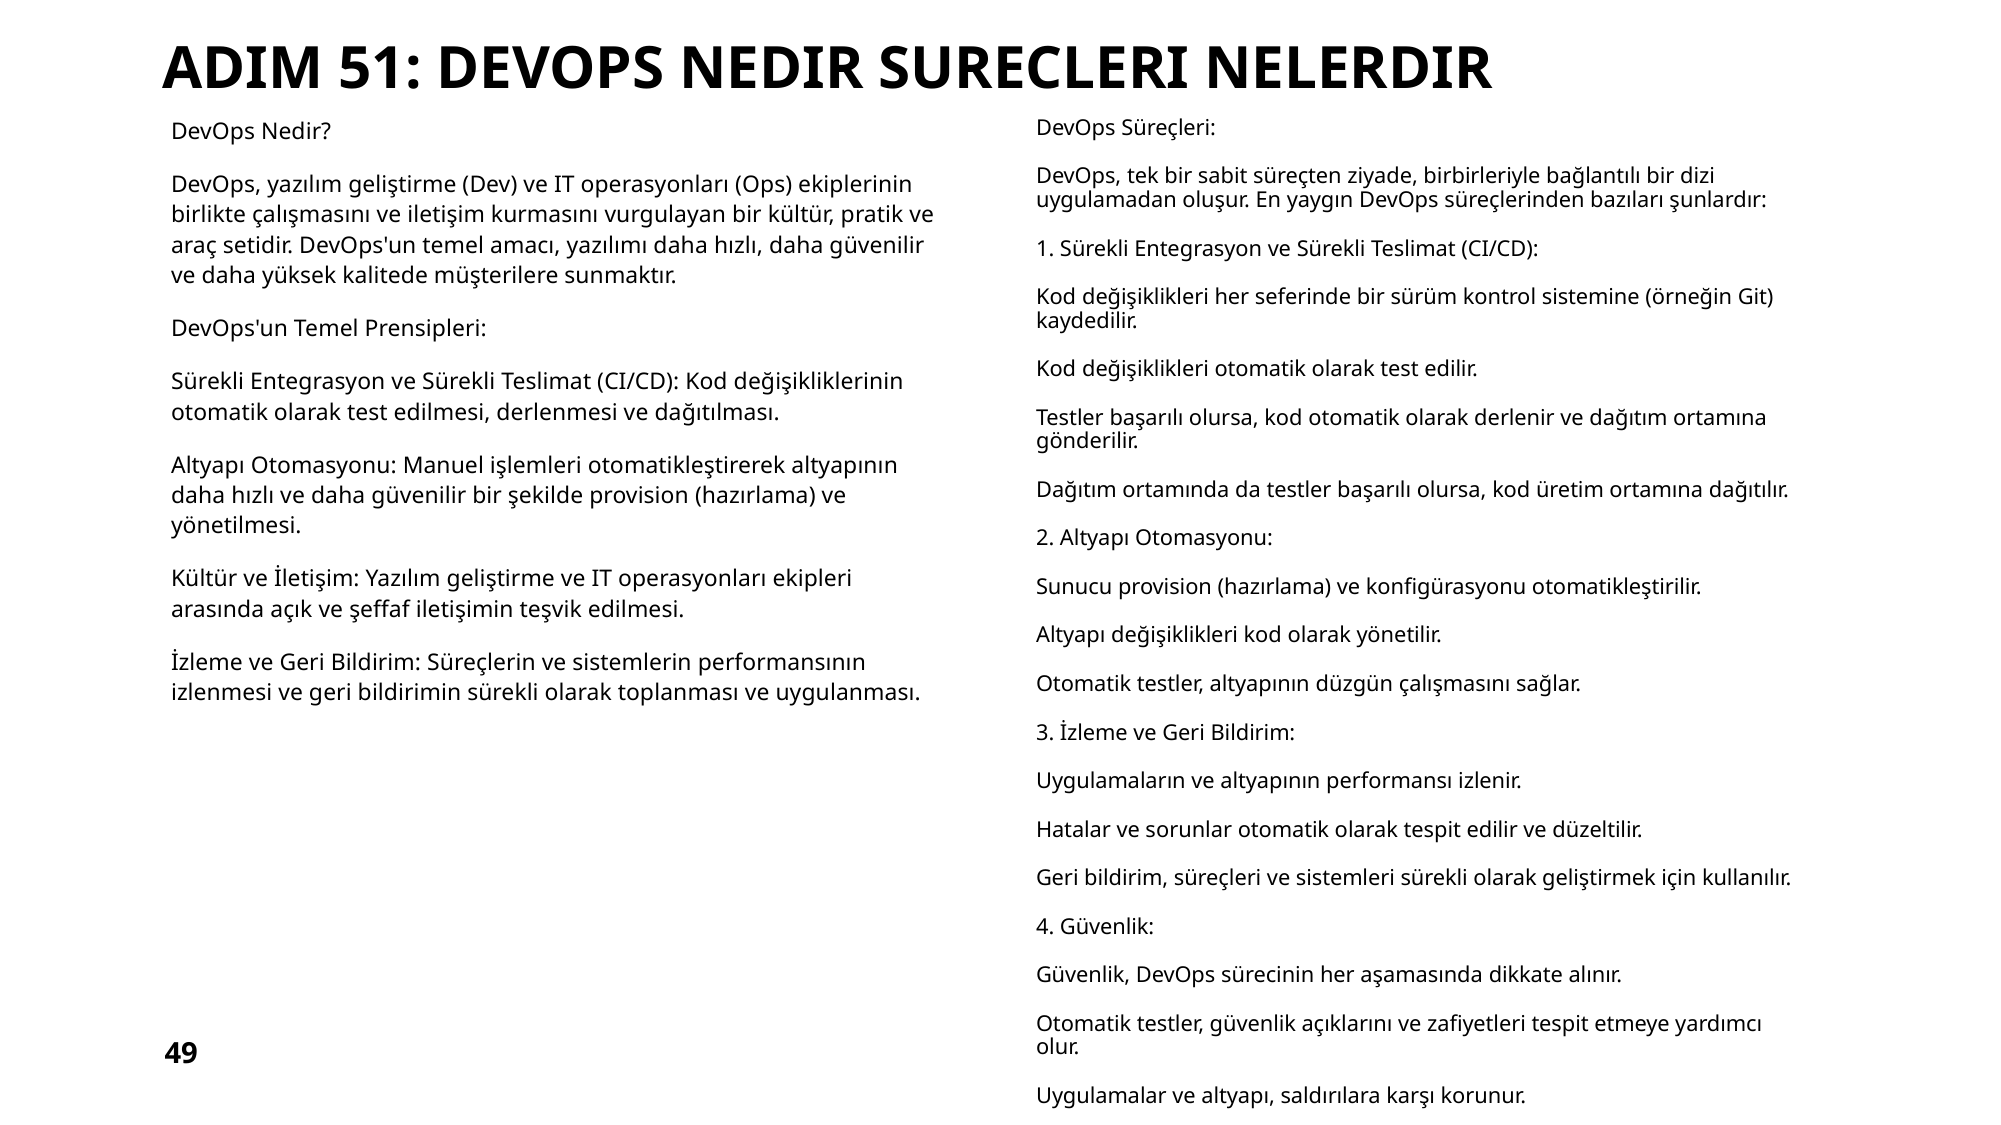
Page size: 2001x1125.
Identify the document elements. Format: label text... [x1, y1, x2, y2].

slide_number 49 [149, 1024, 588, 1085]
list DevOps Süreçleri: DevOps, tek bir sabit süreçten ziyade, birbirleriyle bağlantılı bir dizi uygulamadan oluşur. En yaygın DevOps süreçlerinden bazıları şunlardır: 1. Sürekli Entegrasyon ve Sürekli Teslimat (CI/CD): Kod değişiklikleri her seferinde bir sürüm kontrol sistemine (örneğin Git) kaydedilir. Kod değişiklikleri otomatik olarak test edilir. Testler başarılı olursa, kod otomatik olarak derlenir ve dağıtım ortamına gönderilir. Dağıtım ortamında da testler başarılı olursa, kod üretim ortamına dağıtılır. 2. Altyapı Otomasyonu: Sunucu provision (hazırlama) ve konfigürasyonu otomatikleştirilir. Altyapı değişiklikleri kod olarak yönetilir. Otomatik testler, altyapının düzgün çalışmasını sağlar. 3. İzleme ve Geri Bildirim: Uygulamaların ve altyapının performansı izlenir. Hatalar ve sorunlar otomatik olarak tespit edilir ve düzeltilir. Geri bildirim, süreçleri ve sistemleri sürekli olarak geliştirmek için kullanılır. 4. Güvenlik: Güvenlik, DevOps sürecinin her aşamasında dikkate alınır. Otomatik testler, güvenlik açıklarını ve zafiyetleri tespit etmeye yardımcı olur. Uygulamalar ve altyapı, saldırılara karşı korunur. [1020, 108, 1823, 691]
title Adım 51: devops nedır sureclerı nelerdır [132, 0, 1840, 110]
list DevOps Nedir? DevOps, yazılım geliştirme (Dev) ve IT operasyonları (Ops) ekiplerinin birlikte çalışmasını ve iletişim kurmasını vurgulayan bir kültür, pratik ve araç setidir. DevOps'un temel amacı, yazılımı daha hızlı, daha güvenilir ve daha yüksek kalitede müşterilere sunmaktır. DevOps'un Temel Prensipleri: Sürekli Entegrasyon ve Sürekli Teslimat (CI/CD): Kod değişikliklerinin otomatik olarak test edilmesi, derlenmesi ve dağıtılması. Altyapı Otomasyonu: Manuel işlemleri otomatikleştirerek altyapının daha hızlı ve daha güvenilir bir şekilde provision (hazırlama) ve yönetilmesi. Kültür ve İletişim: Yazılım geliştirme ve IT operasyonları ekipleri arasında açık ve şeffaf iletişimin teşvik edilmesi. İzleme ve Geri Bildirim: Süreçlerin ve sistemlerin performansının izlenmesi ve geri bildirimin sürekli olarak toplanması ve uygulanması. [156, 108, 958, 714]
